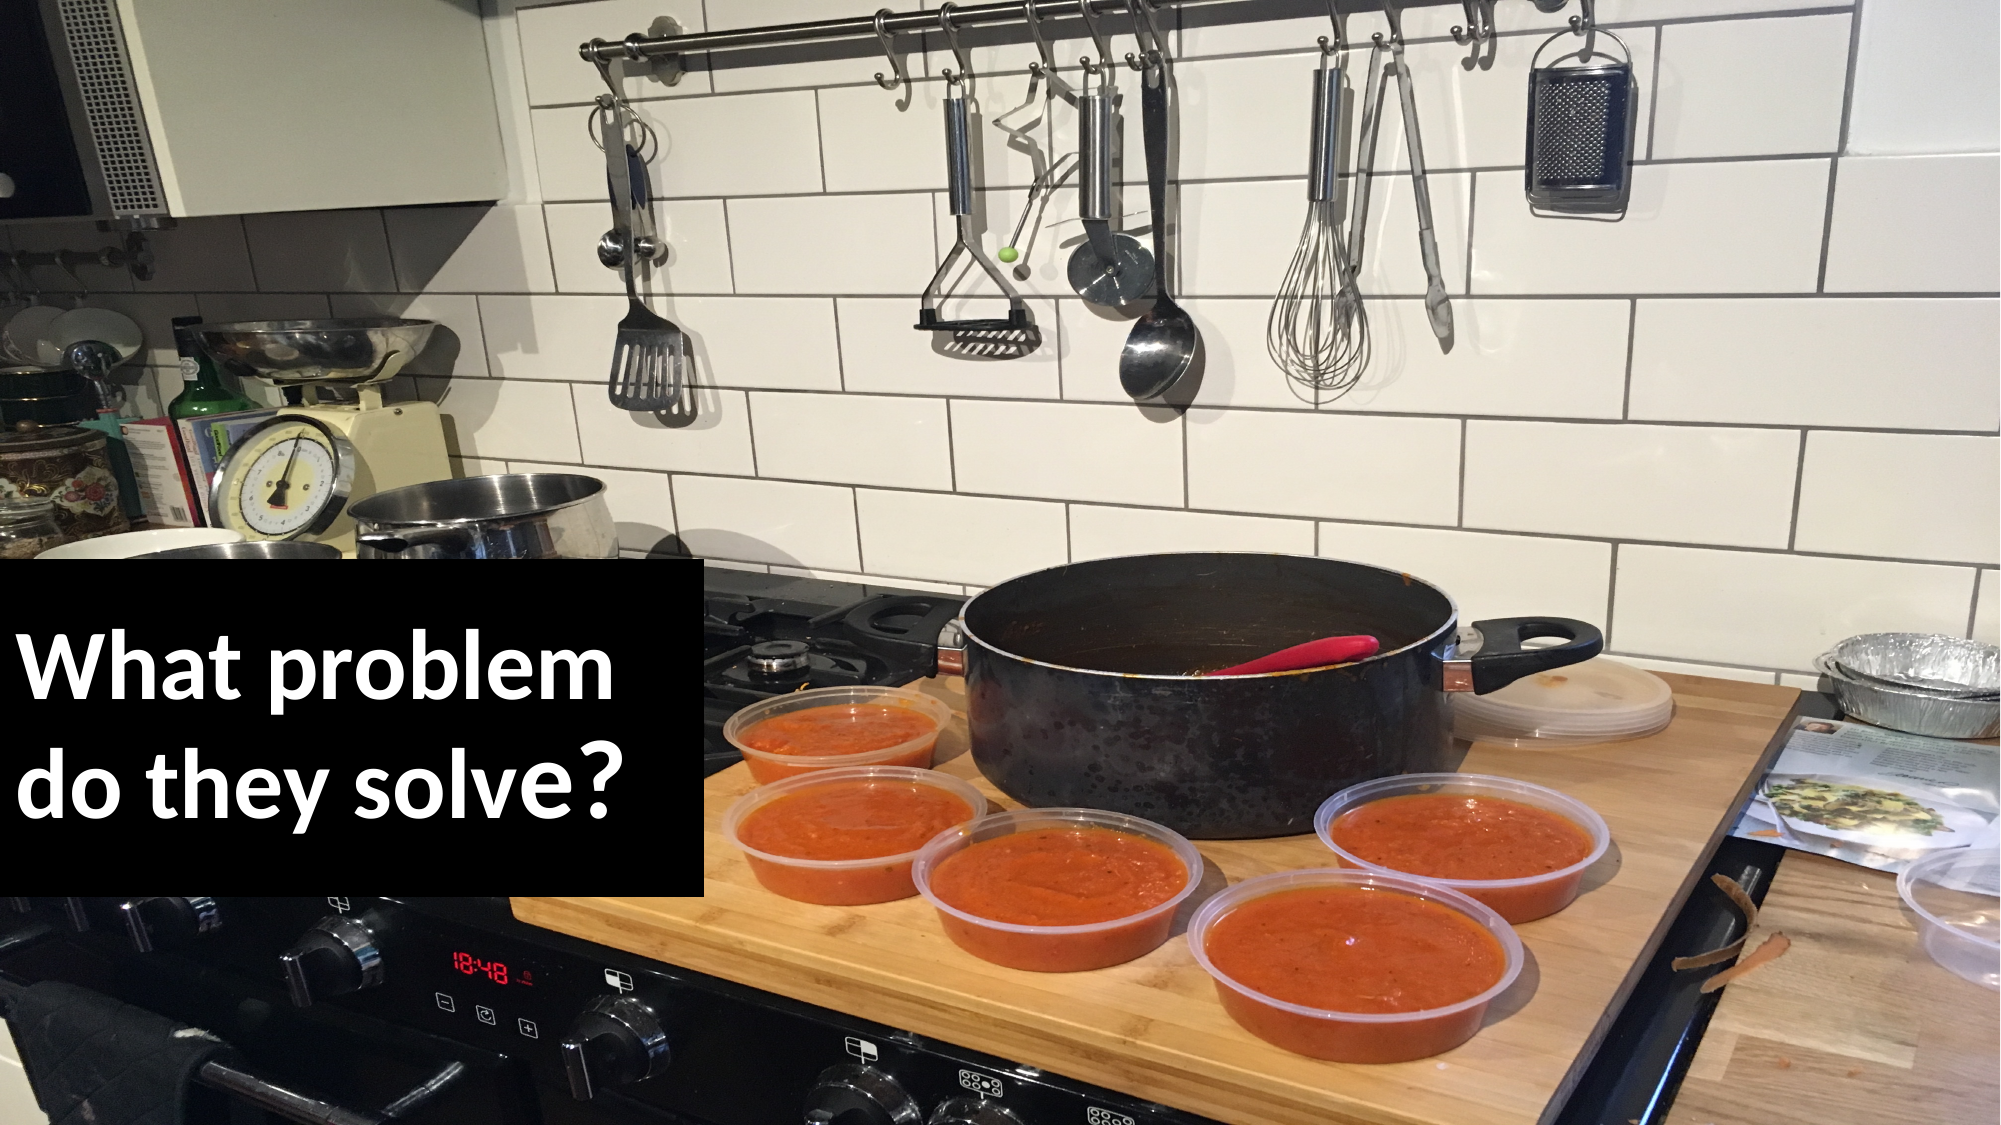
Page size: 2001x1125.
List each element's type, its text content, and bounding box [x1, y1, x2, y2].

title What problem do they solve? [0, 559, 704, 897]
picture [0, 0, 2001, 1125]
